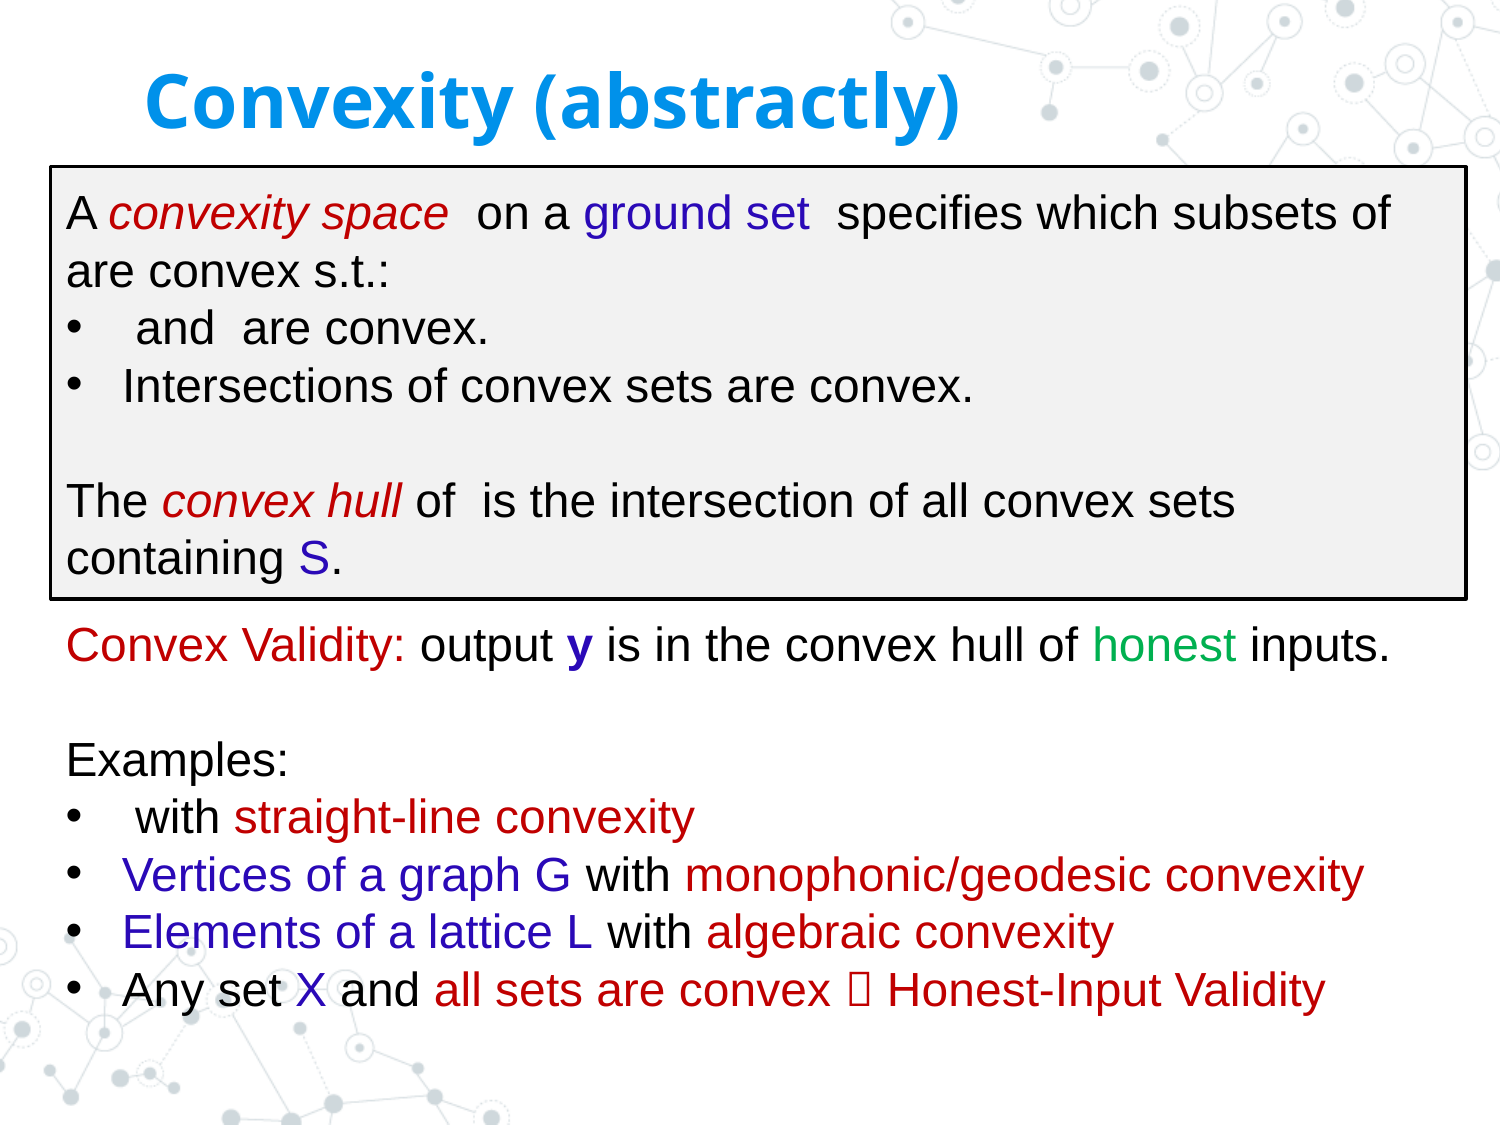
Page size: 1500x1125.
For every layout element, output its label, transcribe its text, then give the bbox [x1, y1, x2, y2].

title Convexity (abstractly) [128, 4, 1500, 159]
picture [0, 0, 1500, 1125]
